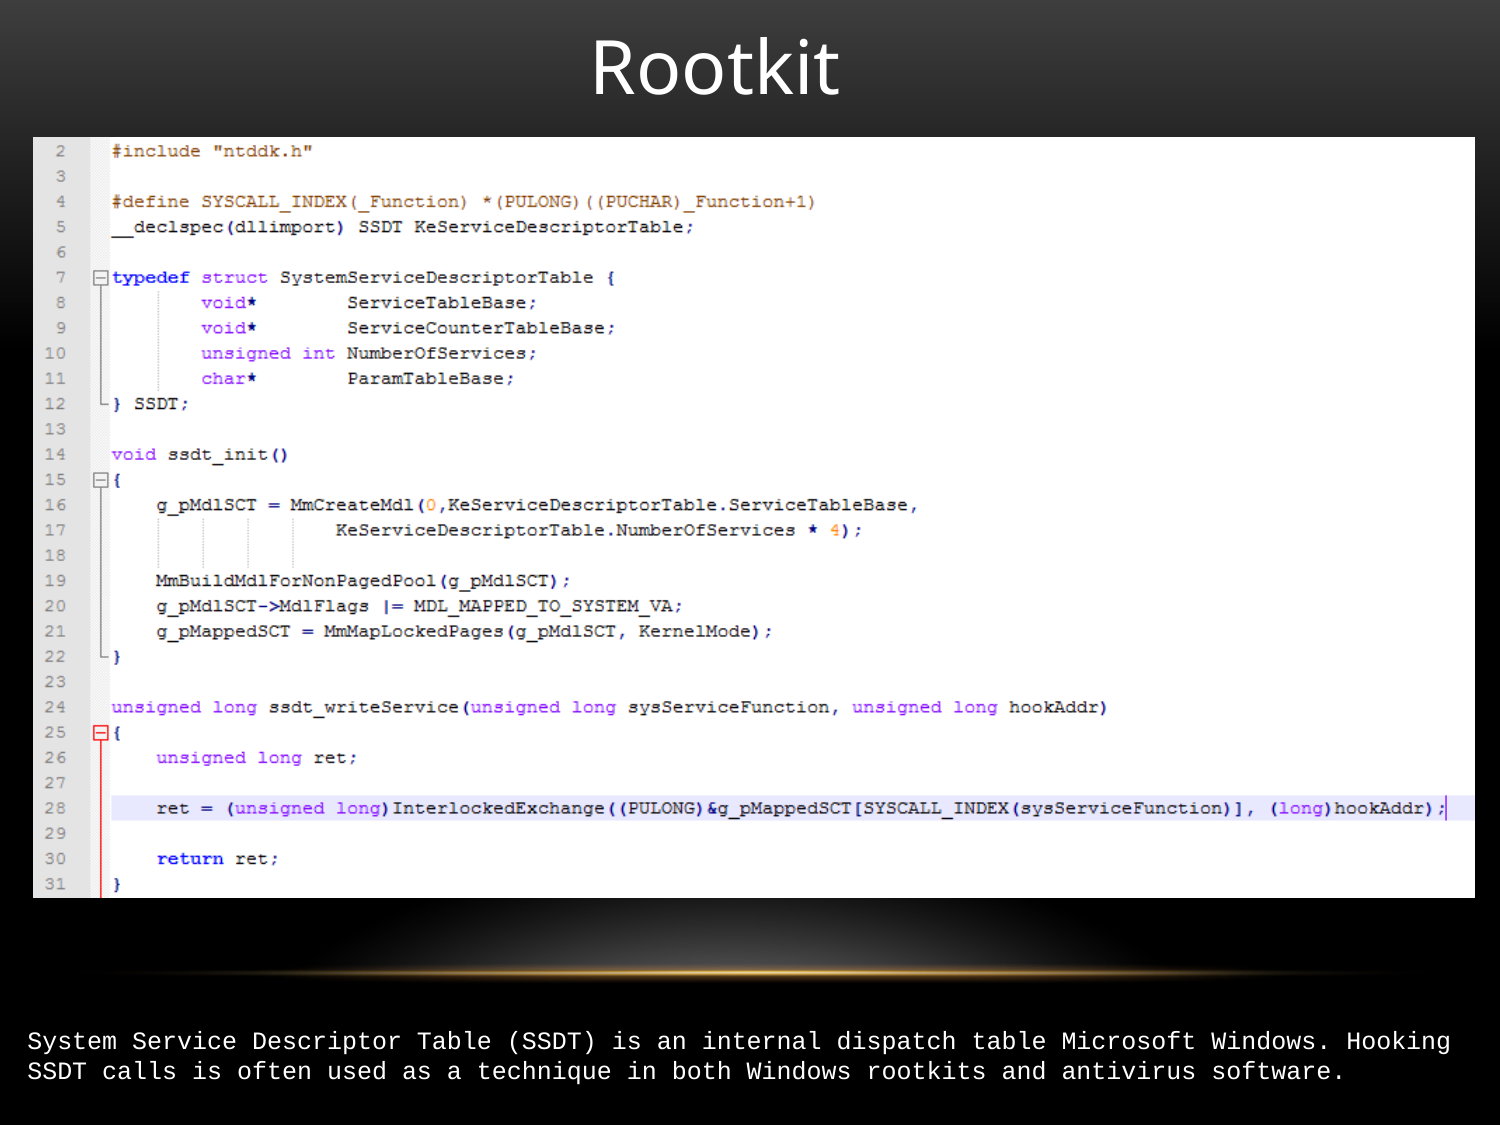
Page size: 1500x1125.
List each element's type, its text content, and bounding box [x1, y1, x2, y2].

text_box System Service Descriptor Table (SSDT) is an internal dispatch table Microsoft Windows. Hooking SSDT calls is often used as a technique in both Windows rootkits and antivirus software. [12, 1016, 1488, 1092]
text_box Rootkit [574, 12, 888, 118]
picture [0, 0, 1500, 1125]
